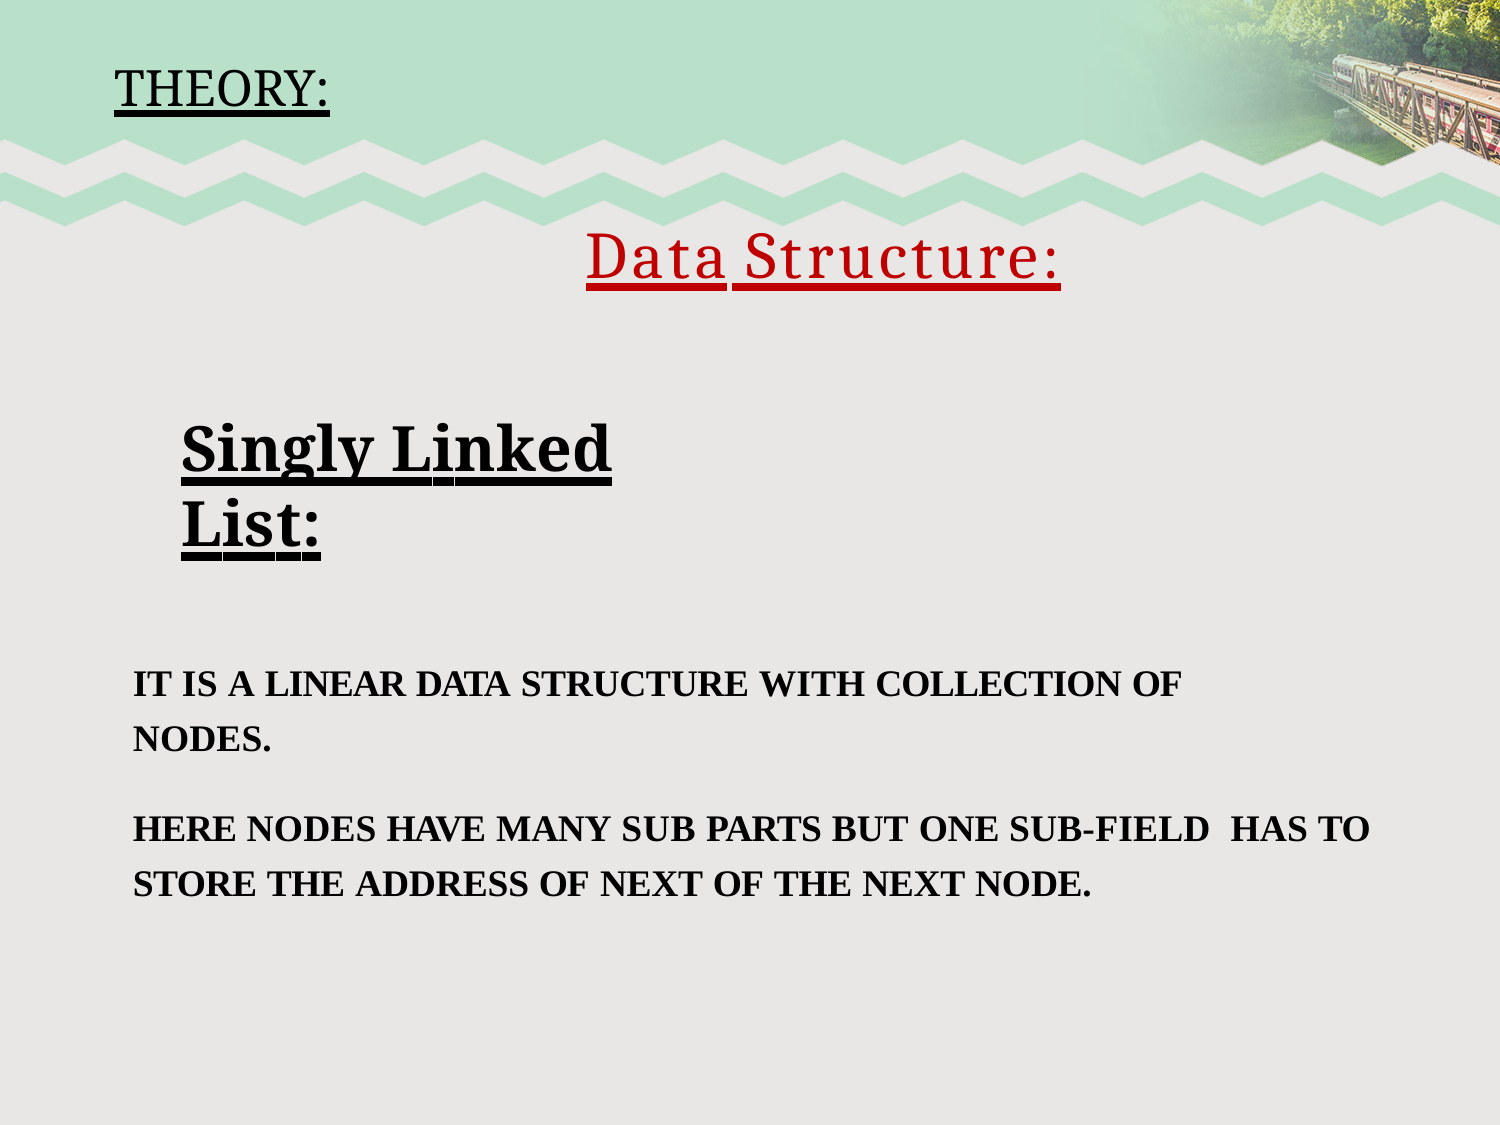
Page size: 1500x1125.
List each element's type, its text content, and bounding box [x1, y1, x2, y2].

picture [0, 0, 1500, 1125]
text_box IT IS A LINEAR DATA STRUCTURE WITH COLLECTION OF NODES. HERE NODES HAVE MANY SUB PARTS BUT ONE SUB-FIELD HAS TO STORE THE ADDRESS OF NEXT OF THE NEXT NODE. [116, 642, 1398, 912]
text_box Data Structure: [583, 209, 1089, 292]
text_box THEORY: [112, 53, 340, 116]
text_box Singly Linked List: [179, 407, 719, 560]
list [67, 210, 1425, 1012]
